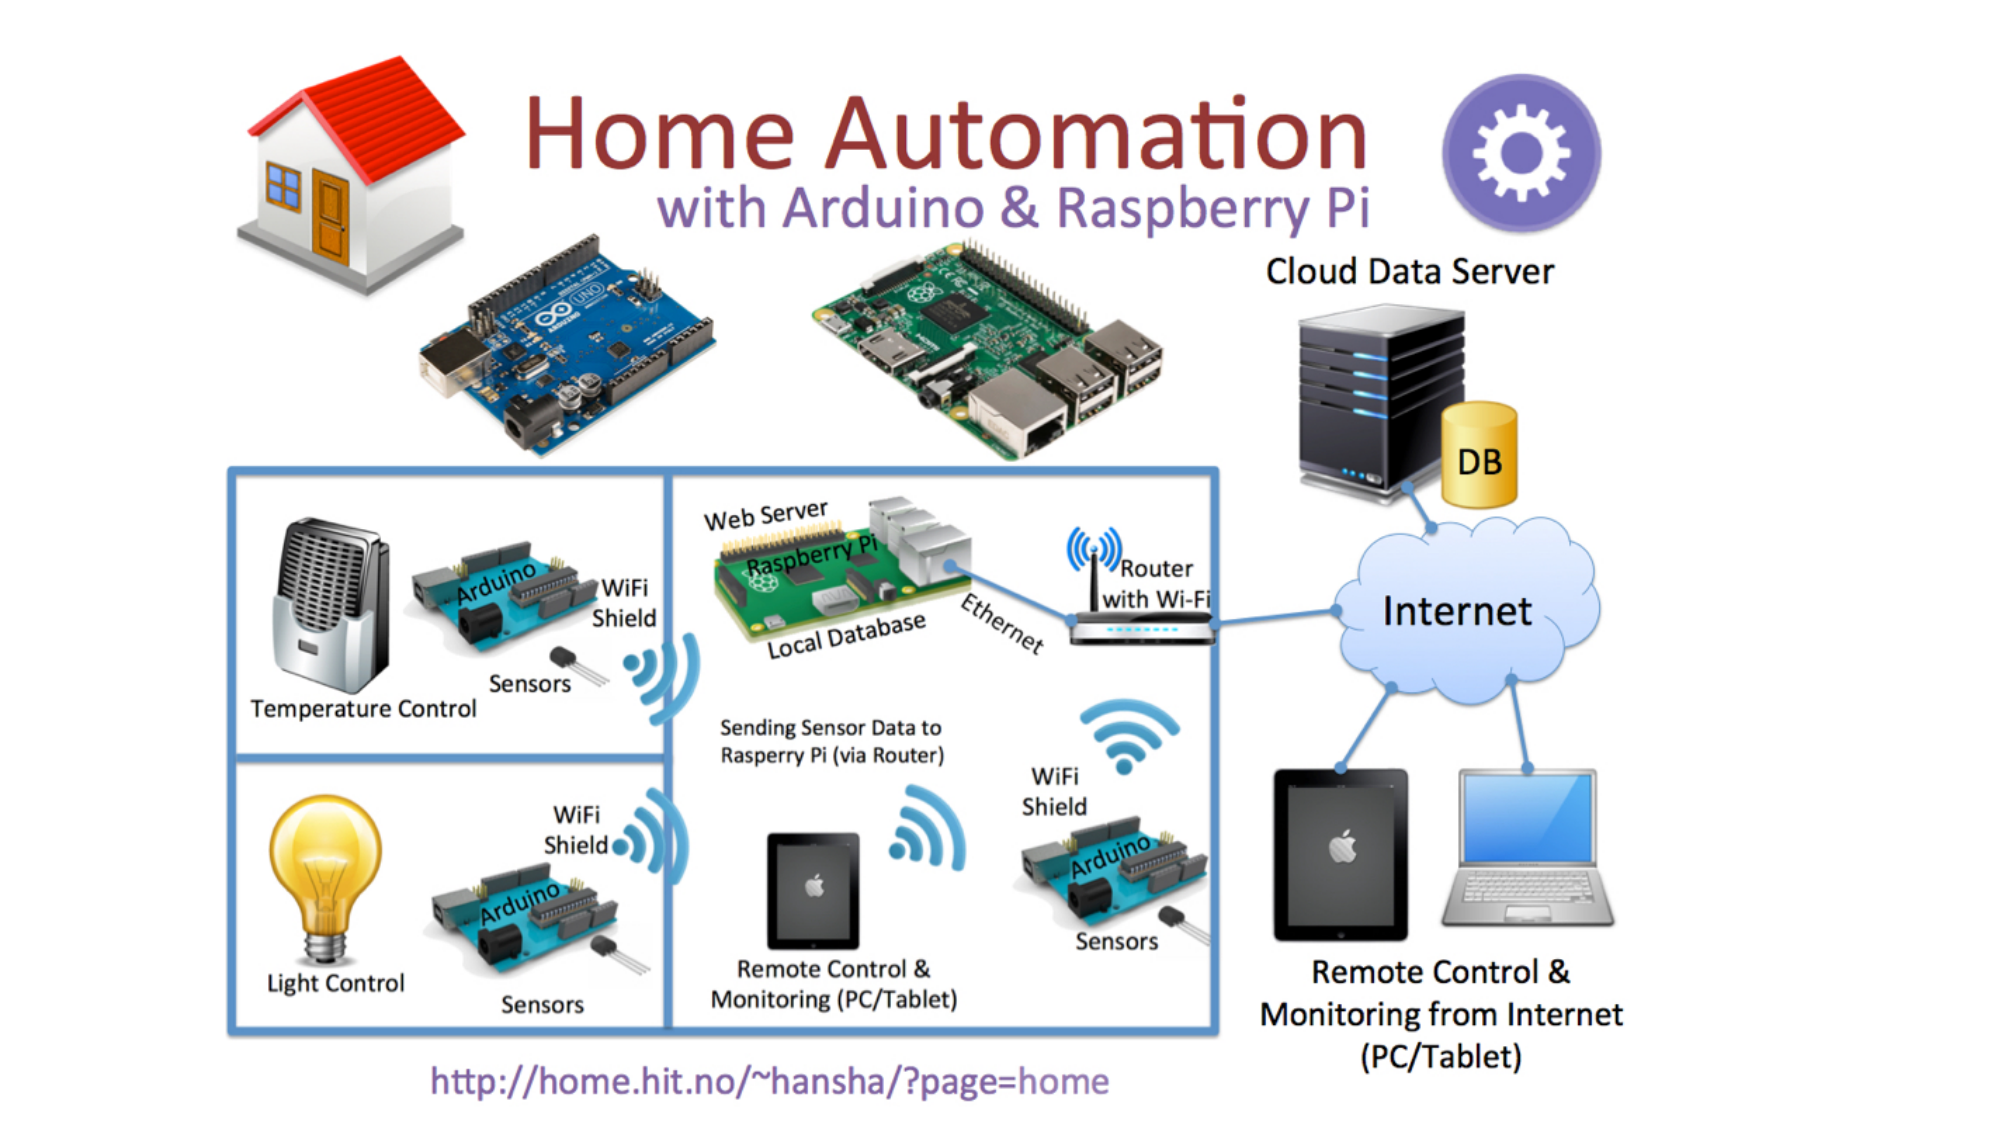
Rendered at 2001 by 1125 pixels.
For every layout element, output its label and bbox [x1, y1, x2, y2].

picture [224, 52, 1630, 1107]
